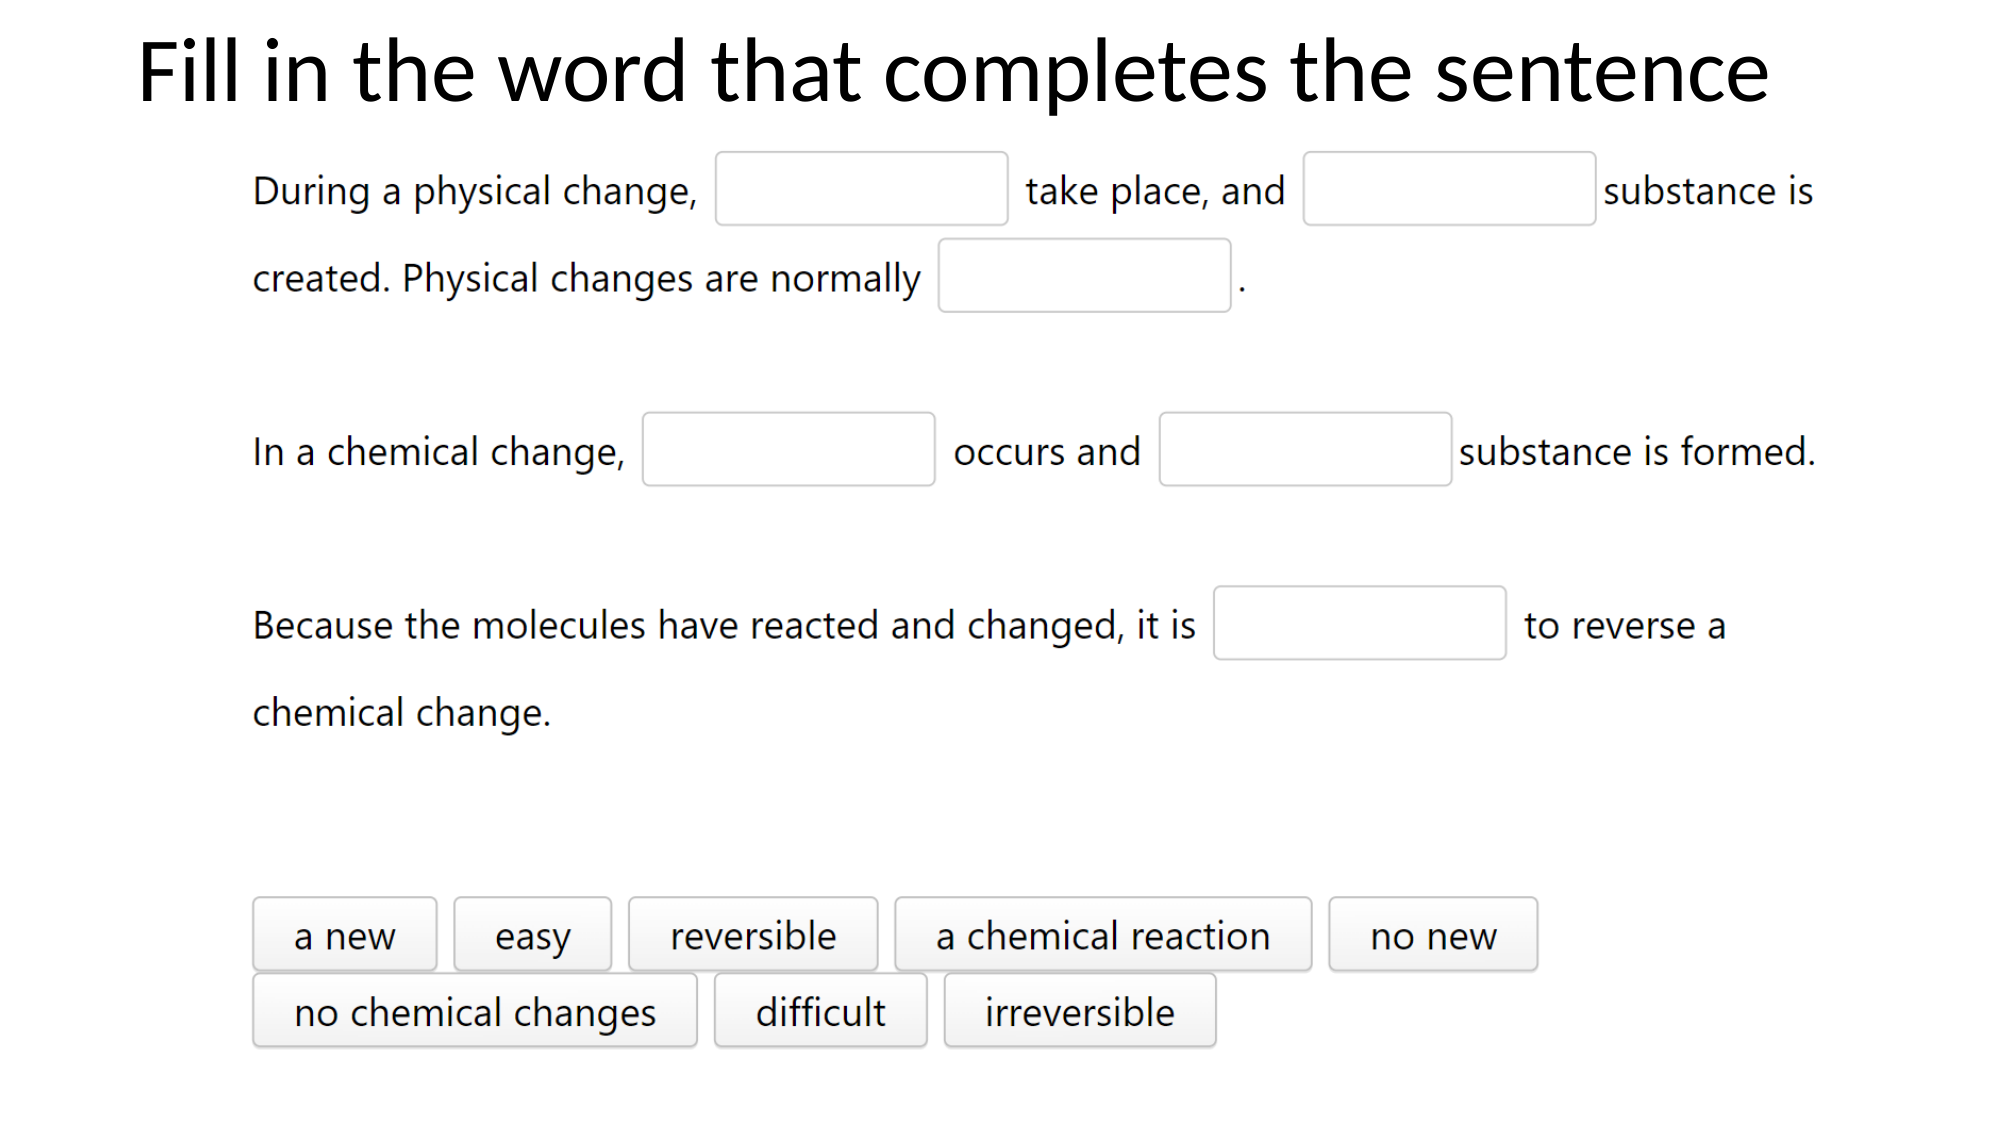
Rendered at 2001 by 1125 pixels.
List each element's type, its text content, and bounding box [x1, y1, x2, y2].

picture [228, 134, 1848, 1125]
title Fill in the word that completes the sentence [122, 0, 1848, 181]
